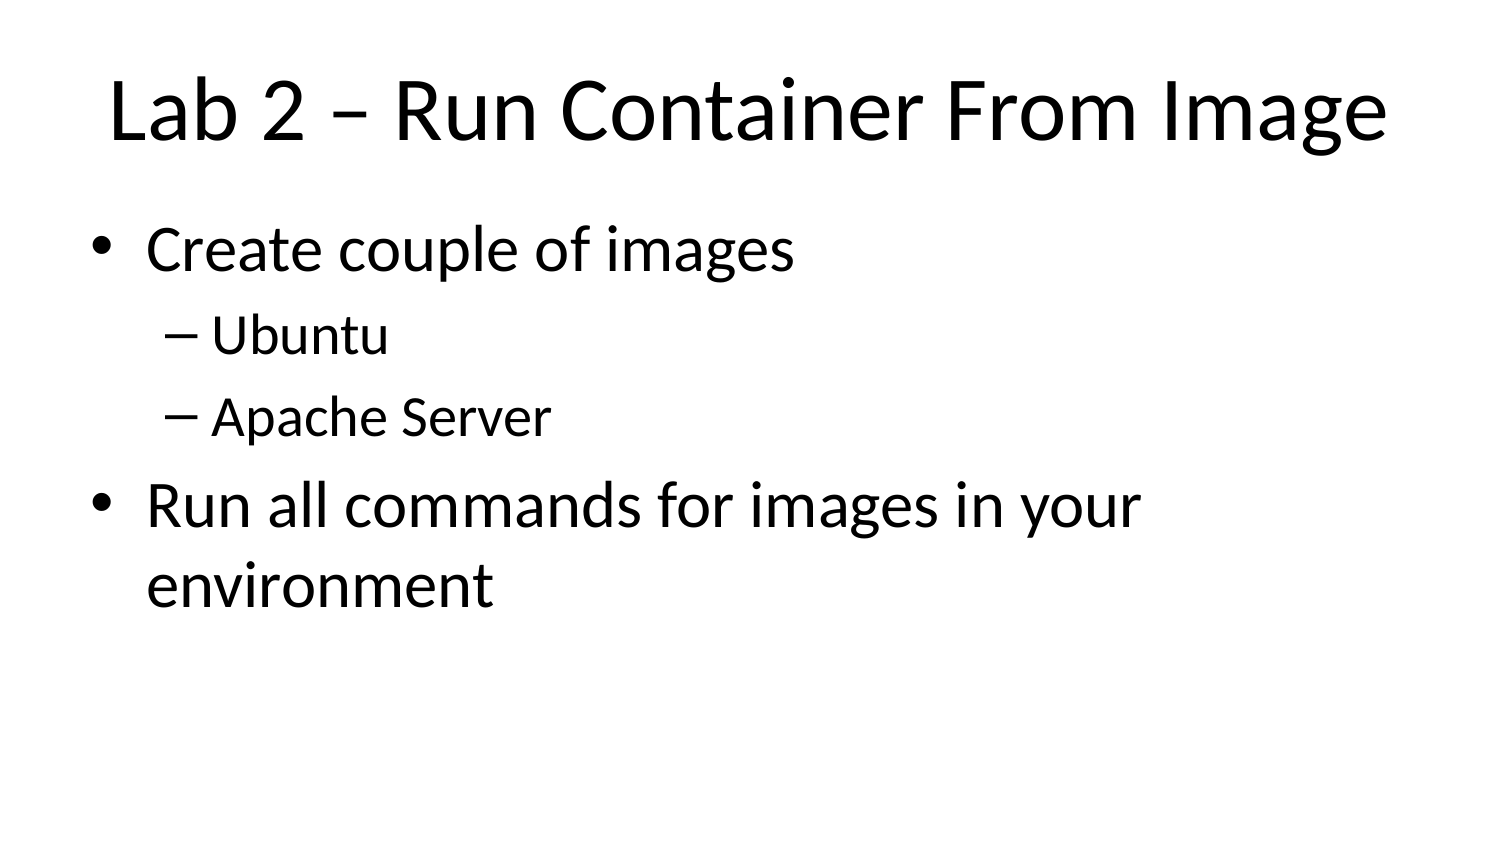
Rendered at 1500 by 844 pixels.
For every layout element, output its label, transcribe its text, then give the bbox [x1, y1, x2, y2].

list Create couple of images Ubuntu Apache Server Run all commands for images in your environment [75, 196, 1425, 754]
title Lab 2 – Run Container From Image [75, 33, 1425, 175]
